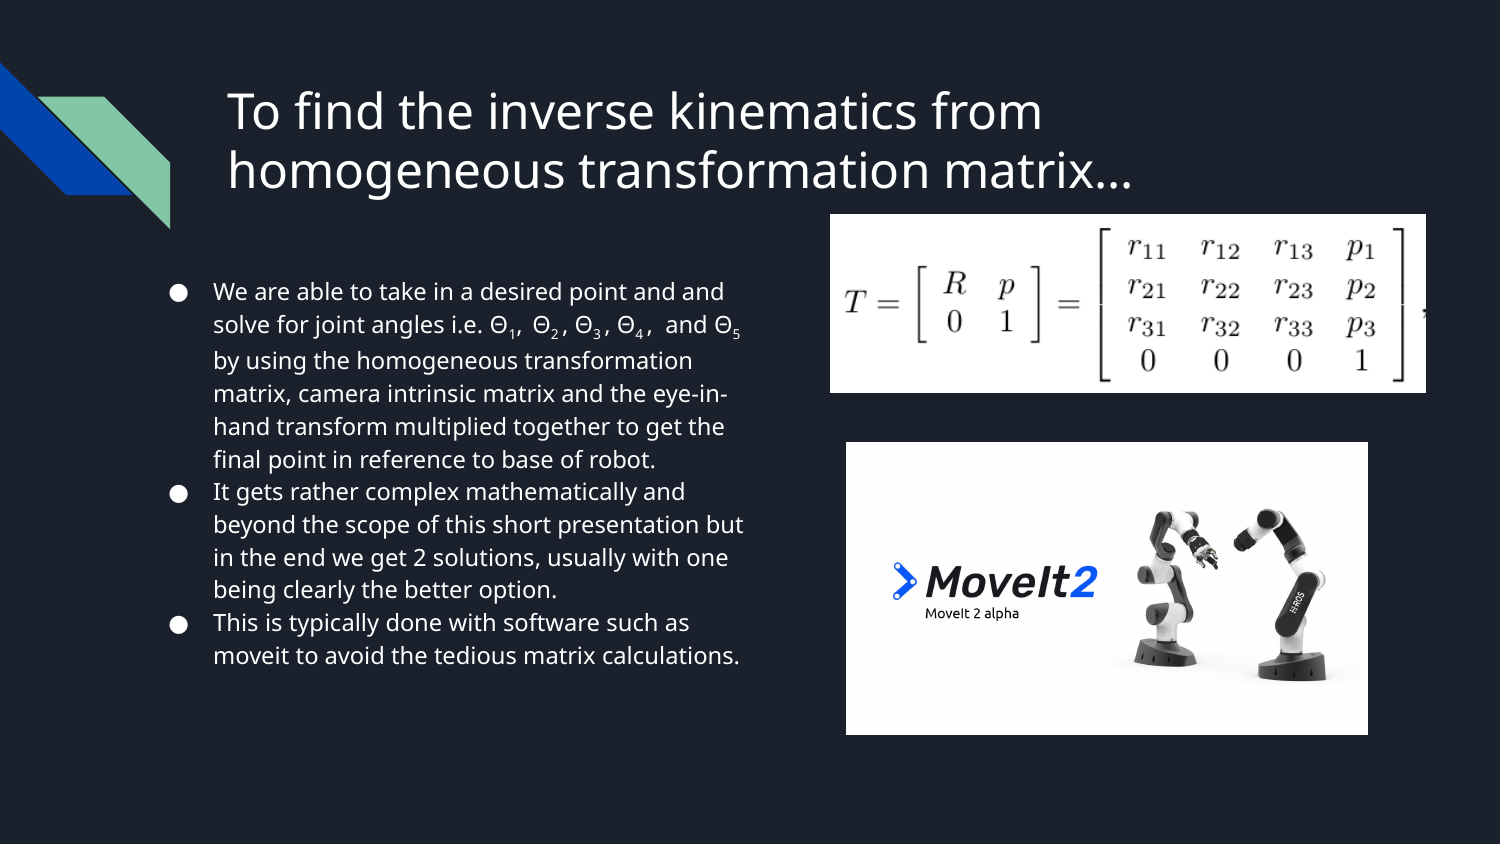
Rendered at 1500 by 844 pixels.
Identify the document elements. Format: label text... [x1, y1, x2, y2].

picture [846, 442, 1368, 735]
picture [829, 214, 1426, 393]
title To find the inverse kinematics from homogeneous transformation matrix… [212, 64, 1368, 215]
list We are able to take in a desired point and and solve for joint angles i.e. Θ1, Θ2 , Θ3 , Θ4 , and Θ5 by using the homogeneous transformation matrix, camera intrinsic matrix and the eye-in-hand transform multiplied together to get the final point in reference to base of robot. It gets rather complex mathematically and beyond the scope of this short presentation but in the end we get 2 solutions, usually with one being clearly the better option. This is typically done with software such as moveit to avoid the tedious matrix calculations. [132, 257, 768, 735]
